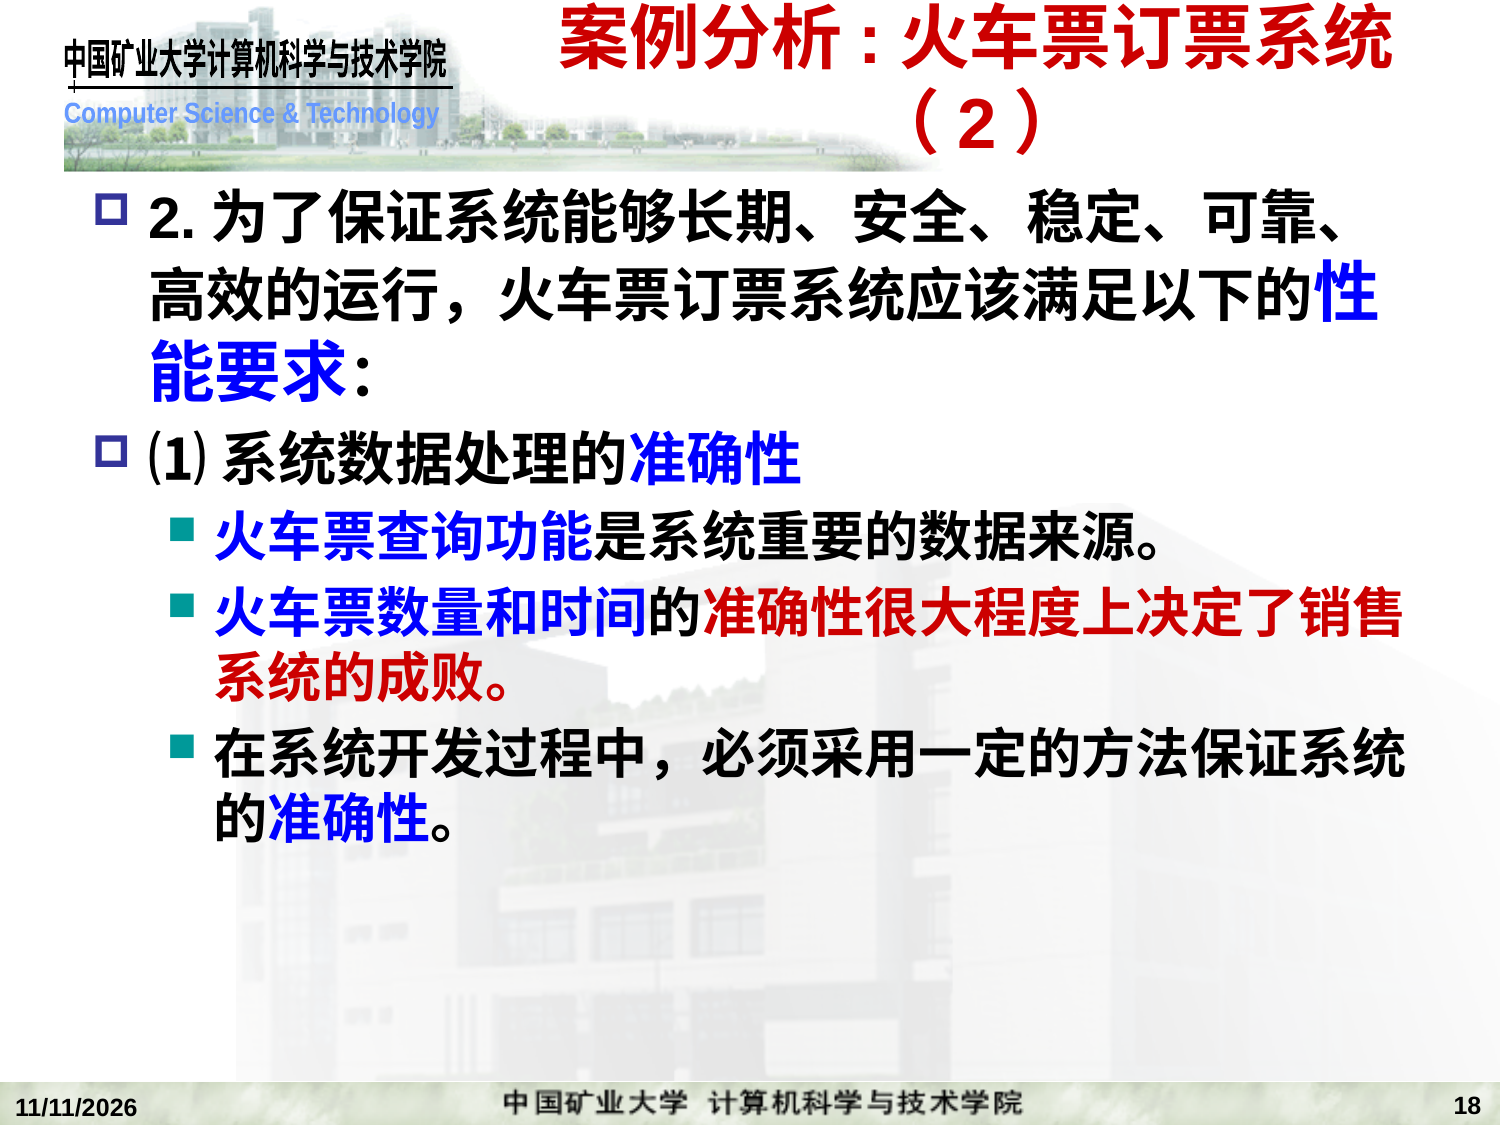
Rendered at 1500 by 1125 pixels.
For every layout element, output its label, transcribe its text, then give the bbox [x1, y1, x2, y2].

picture [68, 51, 73, 59]
slide_number 18 [1428, 1082, 1500, 1125]
picture [64, 0, 954, 175]
list 2.为了保证系统能够长期、安全、稳定、可靠、高效的运行，火车票订票系统应该满足以下的性能要求： ⑴系统数据处理的准确性 火车票查询功能是系统重要的数据来源。 火车票数量和时间的准确性很大程度上决定了销售系统的成败。 在系统开发过程中，必须采用一定的方法保证系统的准确性。 [76, 172, 1428, 1125]
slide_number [0, 1083, 76, 1125]
title 案例分析:火车票订票系统（2） [478, 14, 1476, 141]
